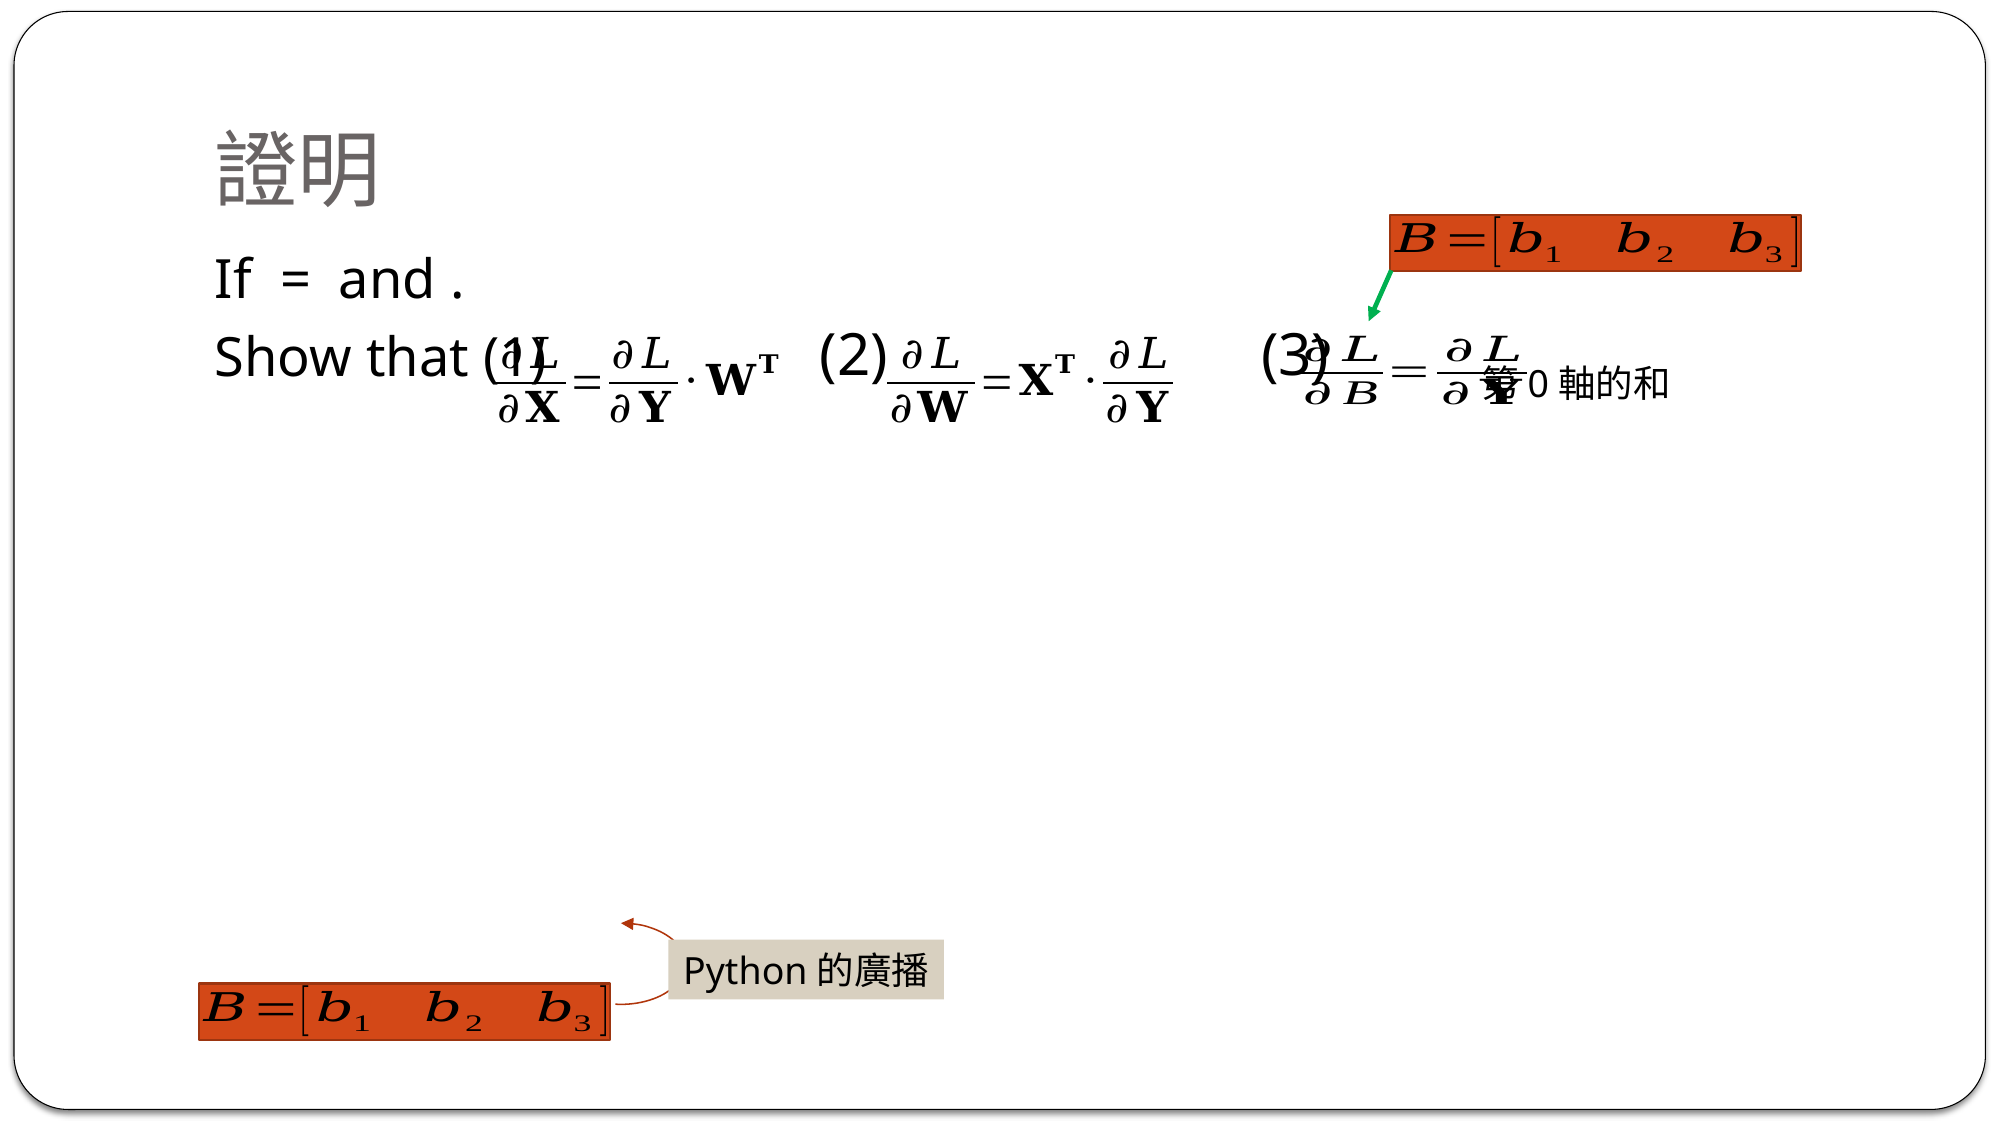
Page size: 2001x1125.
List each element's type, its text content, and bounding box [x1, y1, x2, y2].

text_box (3) [1246, 309, 1345, 395]
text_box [1368, 269, 1392, 322]
title 證明 [200, 45, 1900, 233]
text_box Python的廣播 [668, 939, 944, 1000]
text_box (2) [805, 309, 903, 395]
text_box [1295, 330, 1676, 414]
text_box [615, 917, 674, 1006]
